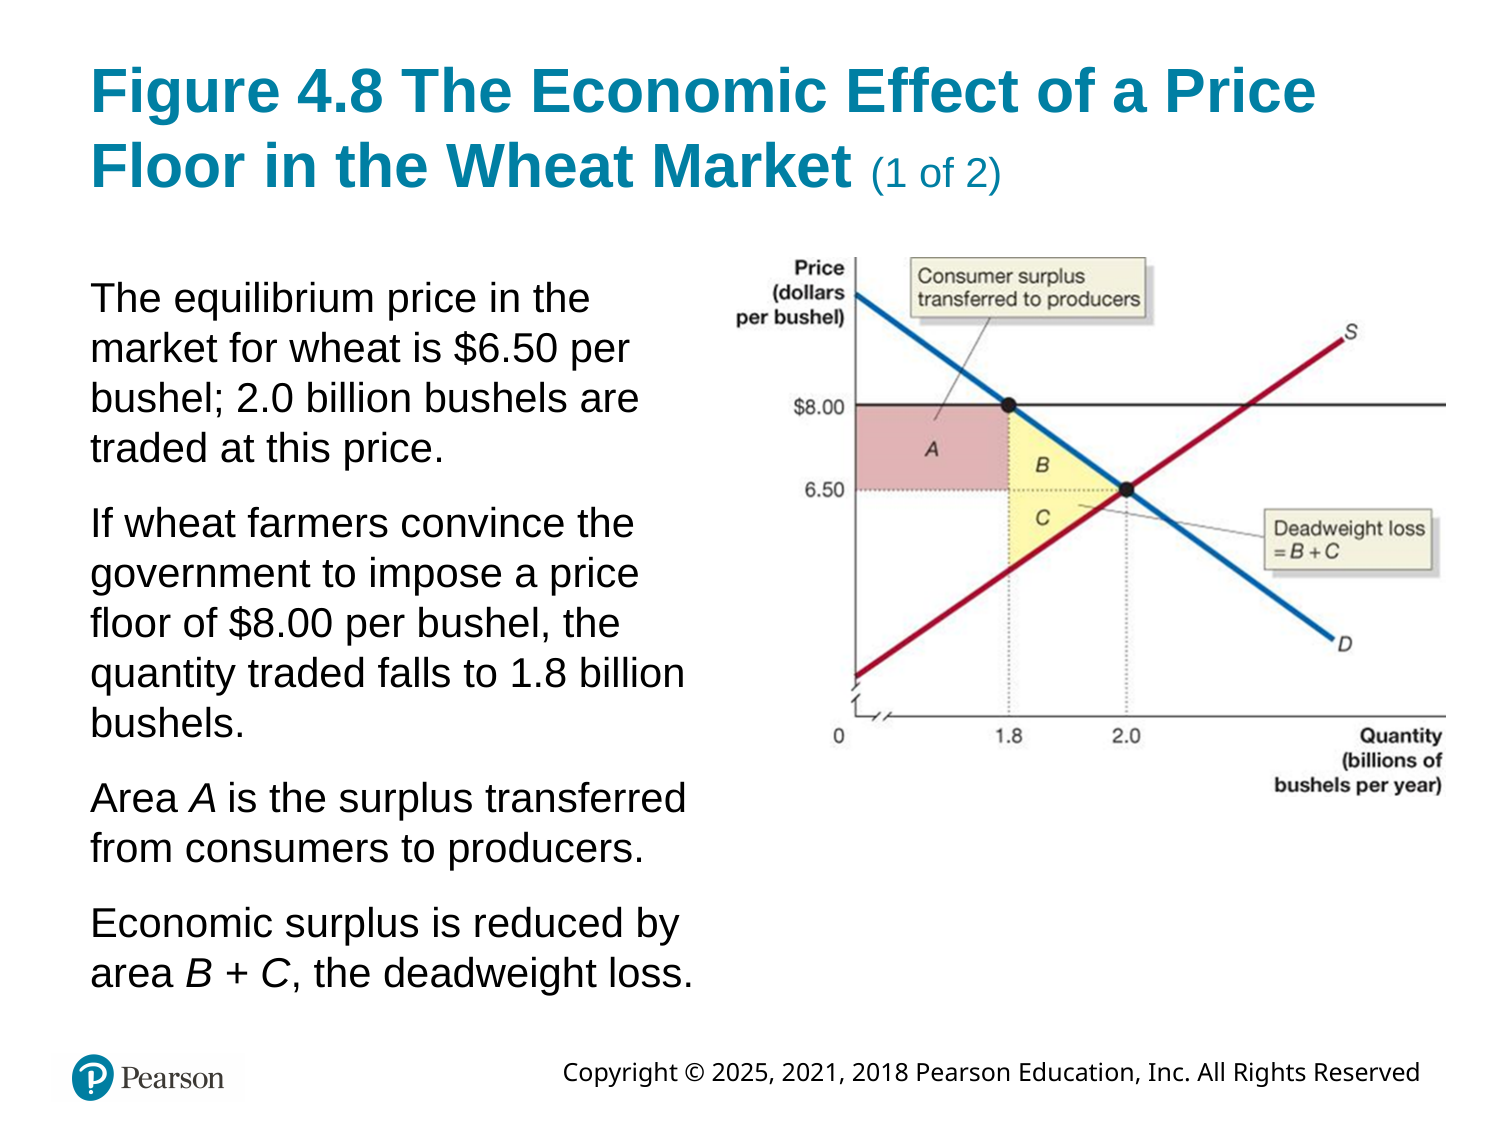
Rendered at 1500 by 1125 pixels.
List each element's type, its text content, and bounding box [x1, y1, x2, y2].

title Figure 4.8 The Economic Effect of a Price Floor in the Wheat Market (1 of 2) [75, 35, 1425, 216]
picture [51, 1053, 245, 1102]
picture [735, 257, 1446, 798]
list The equilibrium price in the market for wheat is $6.50 per bushel; 2.0 billion bushels are traded at this price. If wheat farmers convince the government to impose a price floor of $8.00 per bushel, the quantity traded falls to 1.8 billion bushels. Area A is the surplus transferred from consumers to producers. Economic surplus is reduced by area B + C, the deadweight loss. [75, 255, 711, 1024]
